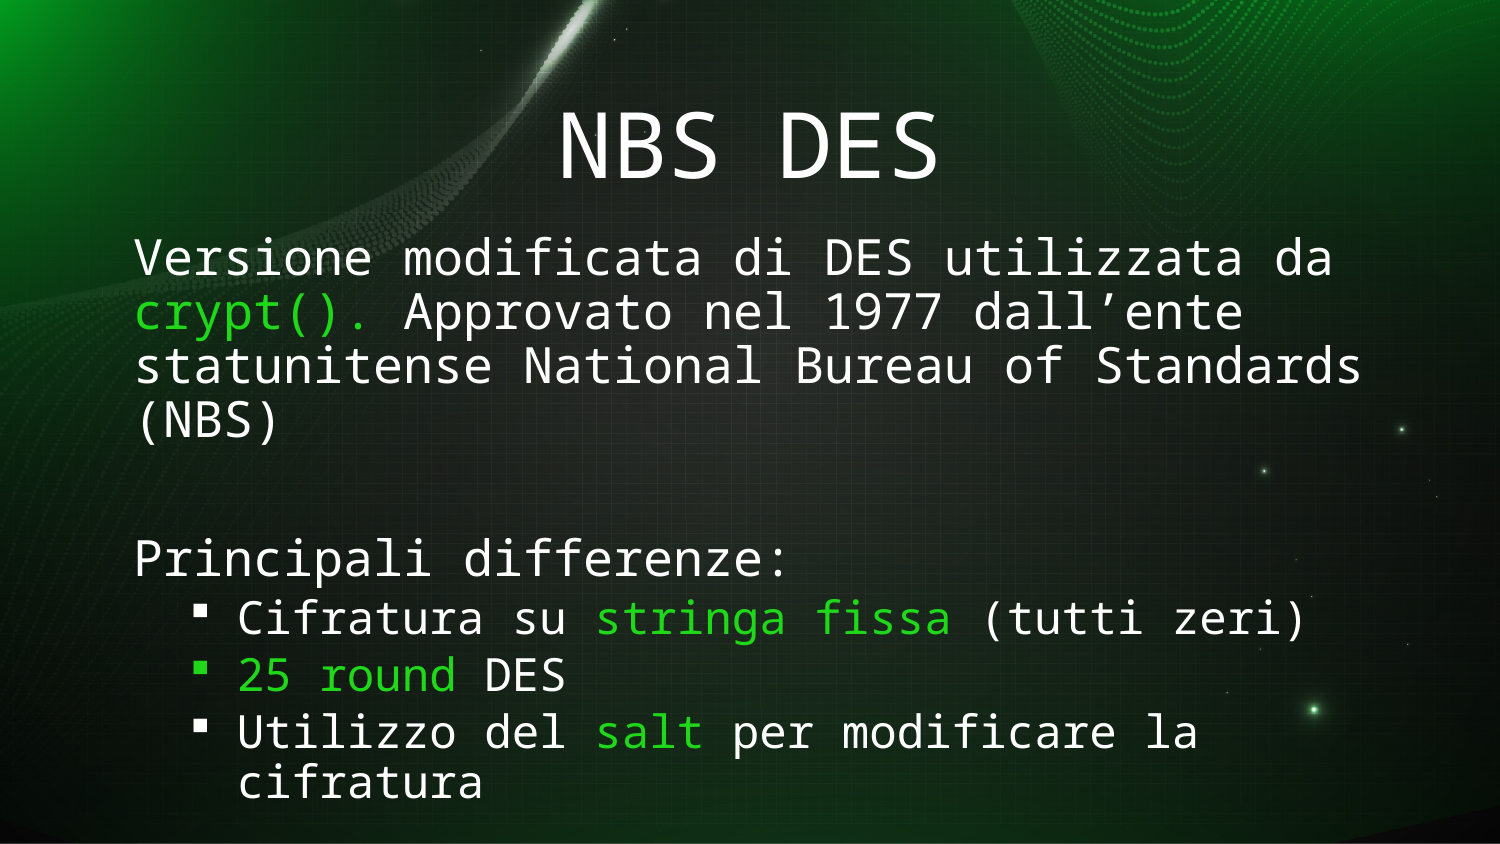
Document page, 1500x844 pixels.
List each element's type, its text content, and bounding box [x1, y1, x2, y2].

picture [0, 0, 1500, 844]
title NBS DES [118, 90, 1382, 208]
list Versione modificata di DES utilizzata da crypt(). Approvato nel 1977 dall’ente statunitense National Bureau of Standards (NBS) Principali differenze: Cifratura su stringa fissa (tutti zeri) 25 round DES Utilizzo del salt per modificare la cifratura [118, 224, 1416, 754]
